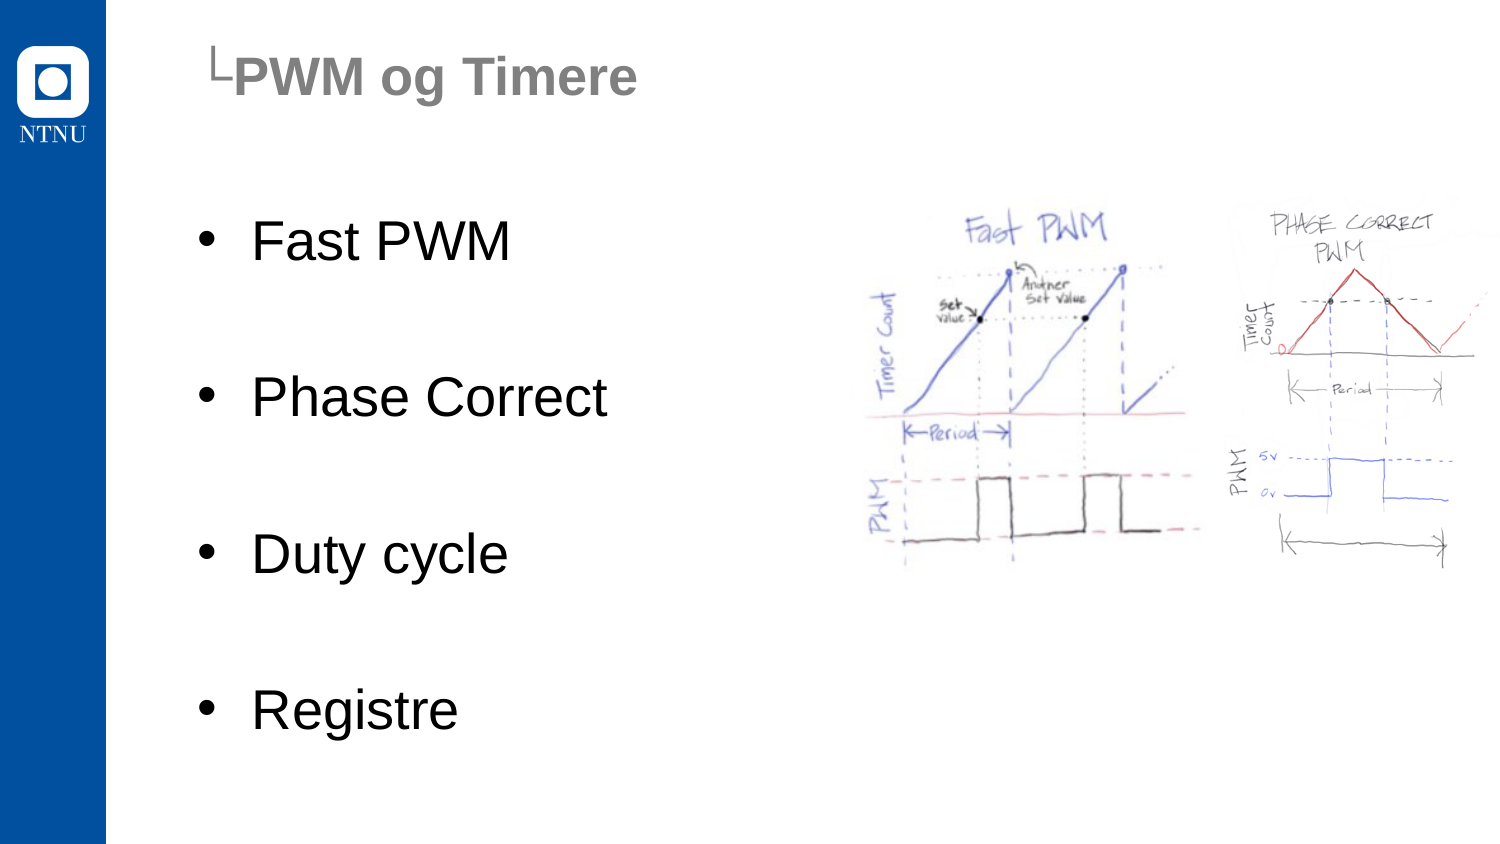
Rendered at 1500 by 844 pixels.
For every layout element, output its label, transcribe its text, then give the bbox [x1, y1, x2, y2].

picture [843, 196, 1224, 583]
picture [0, 0, 106, 844]
title └PWM og Timere [179, 33, 1395, 115]
list Fast PWM Phase Correct Duty cycle Registre [182, 196, 785, 754]
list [1224, 196, 1500, 583]
